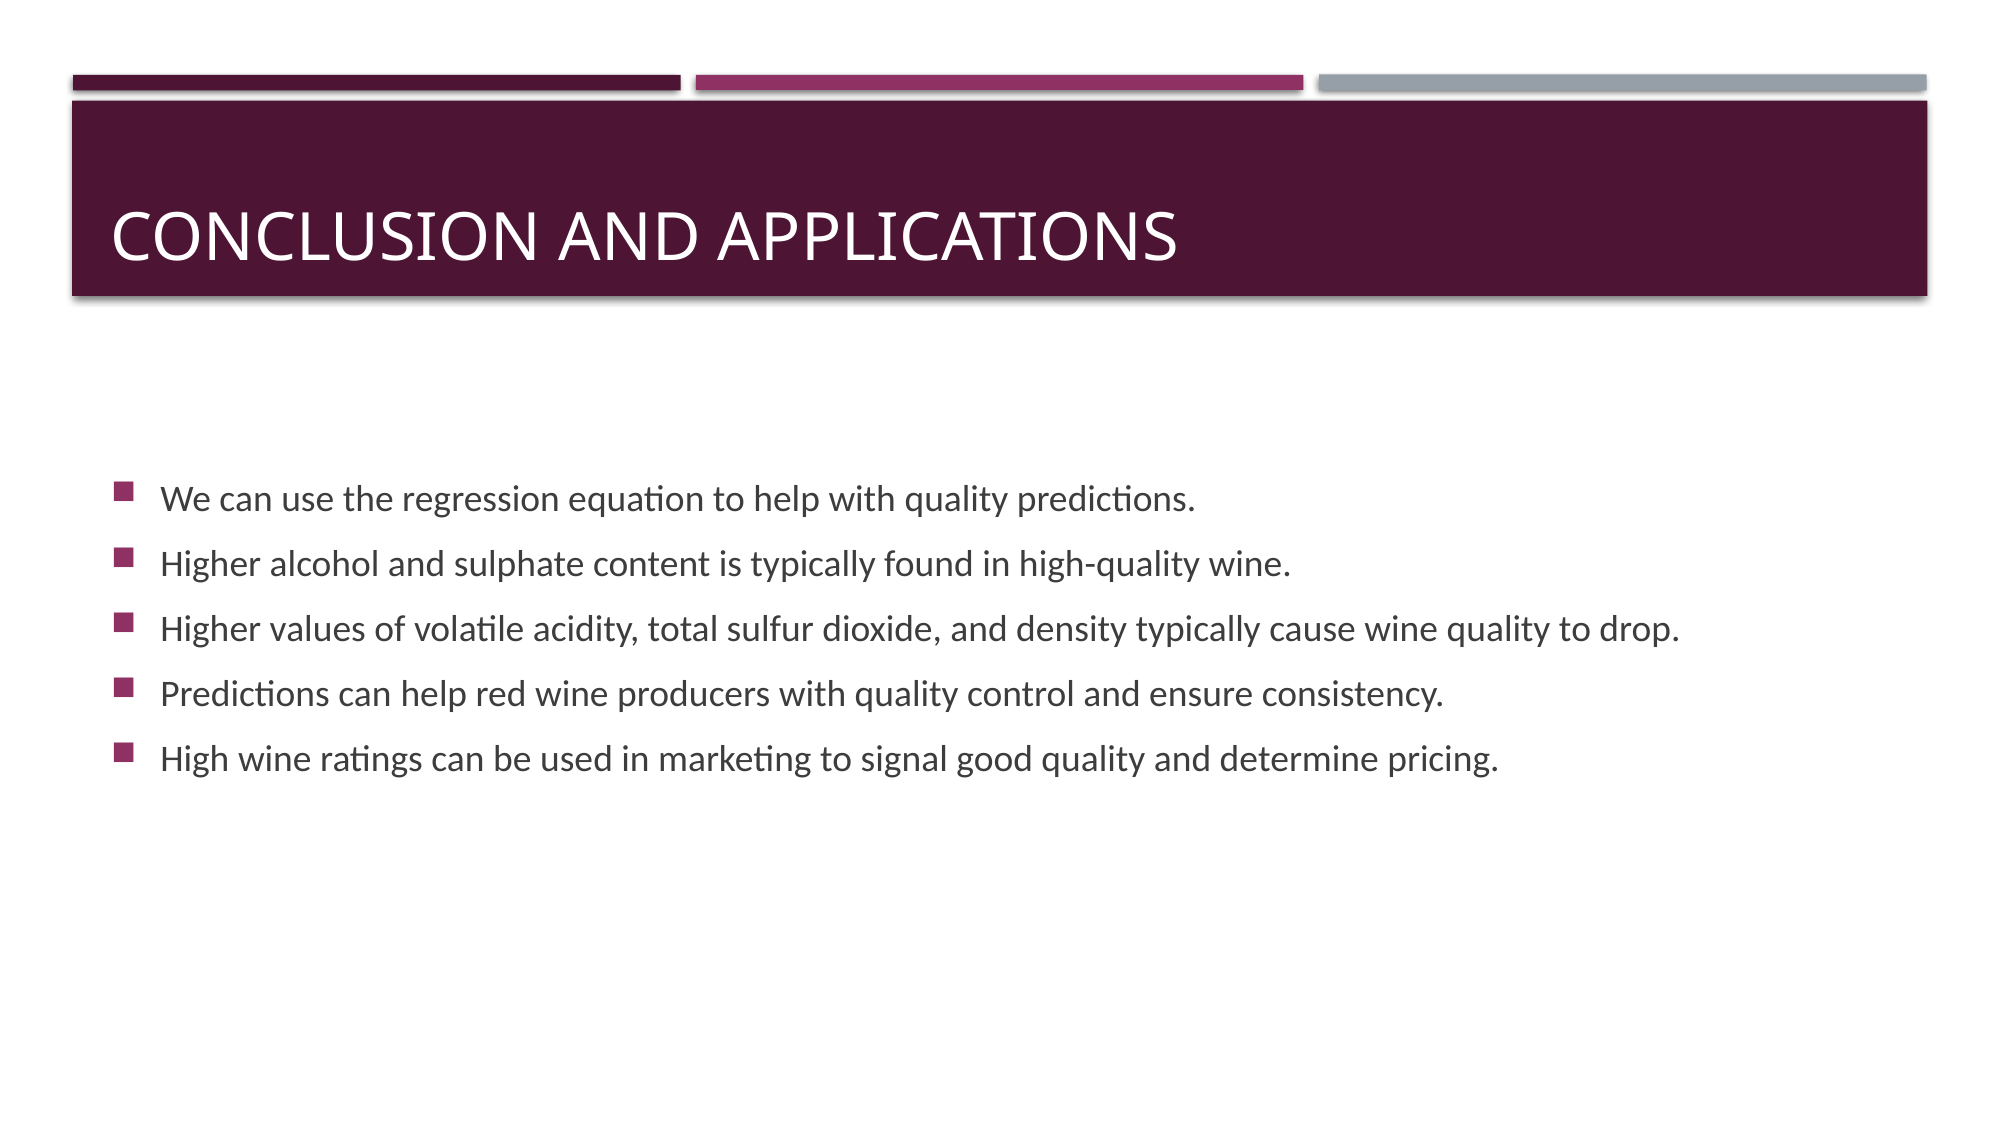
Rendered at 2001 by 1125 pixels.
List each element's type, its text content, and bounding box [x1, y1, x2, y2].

title Conclusion and applications [95, 115, 1905, 282]
list We can use the regression equation to help with quality predictions. Higher alcohol and sulphate content is typically found in high-quality wine. Higher values of volatile acidity, total sulfur dioxide, and density typically cause wine quality to drop. Predictions can help red wine producers with quality control and ensure consistency. High wine ratings can be used in marketing to signal good quality and determine pricing. [95, 357, 1905, 962]
